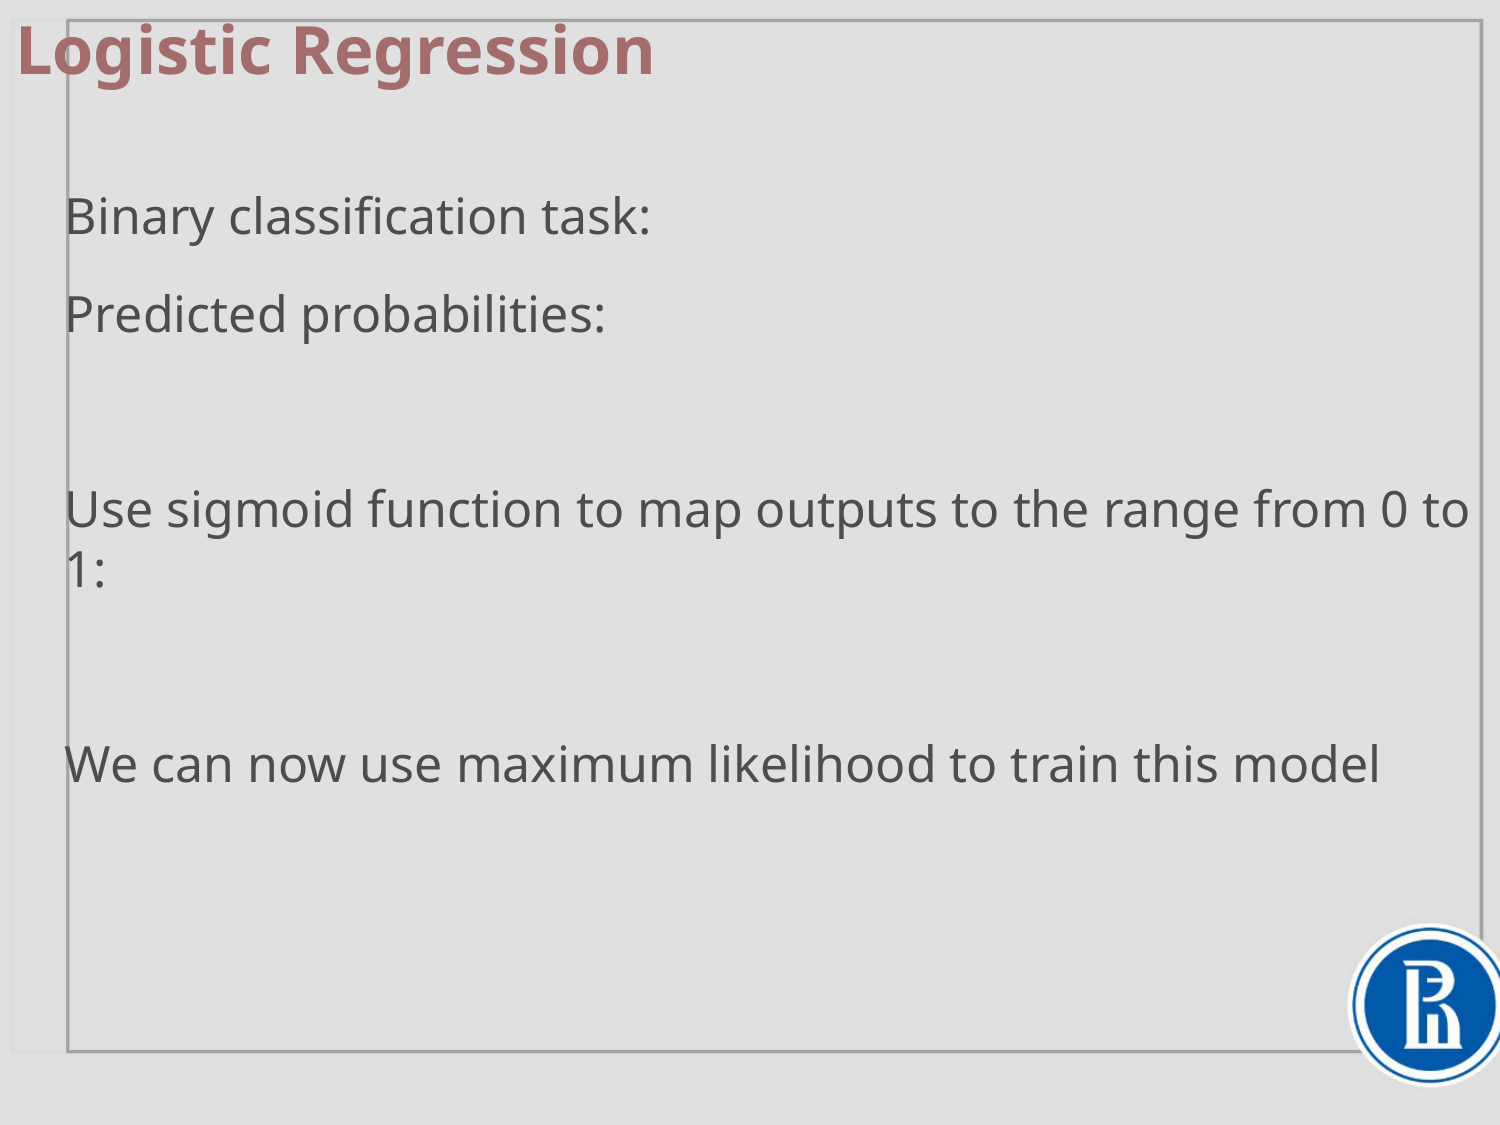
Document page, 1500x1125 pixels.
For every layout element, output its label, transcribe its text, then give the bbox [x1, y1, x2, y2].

picture [0, 102, 1500, 1125]
title Logistic Regression [0, 0, 1500, 102]
